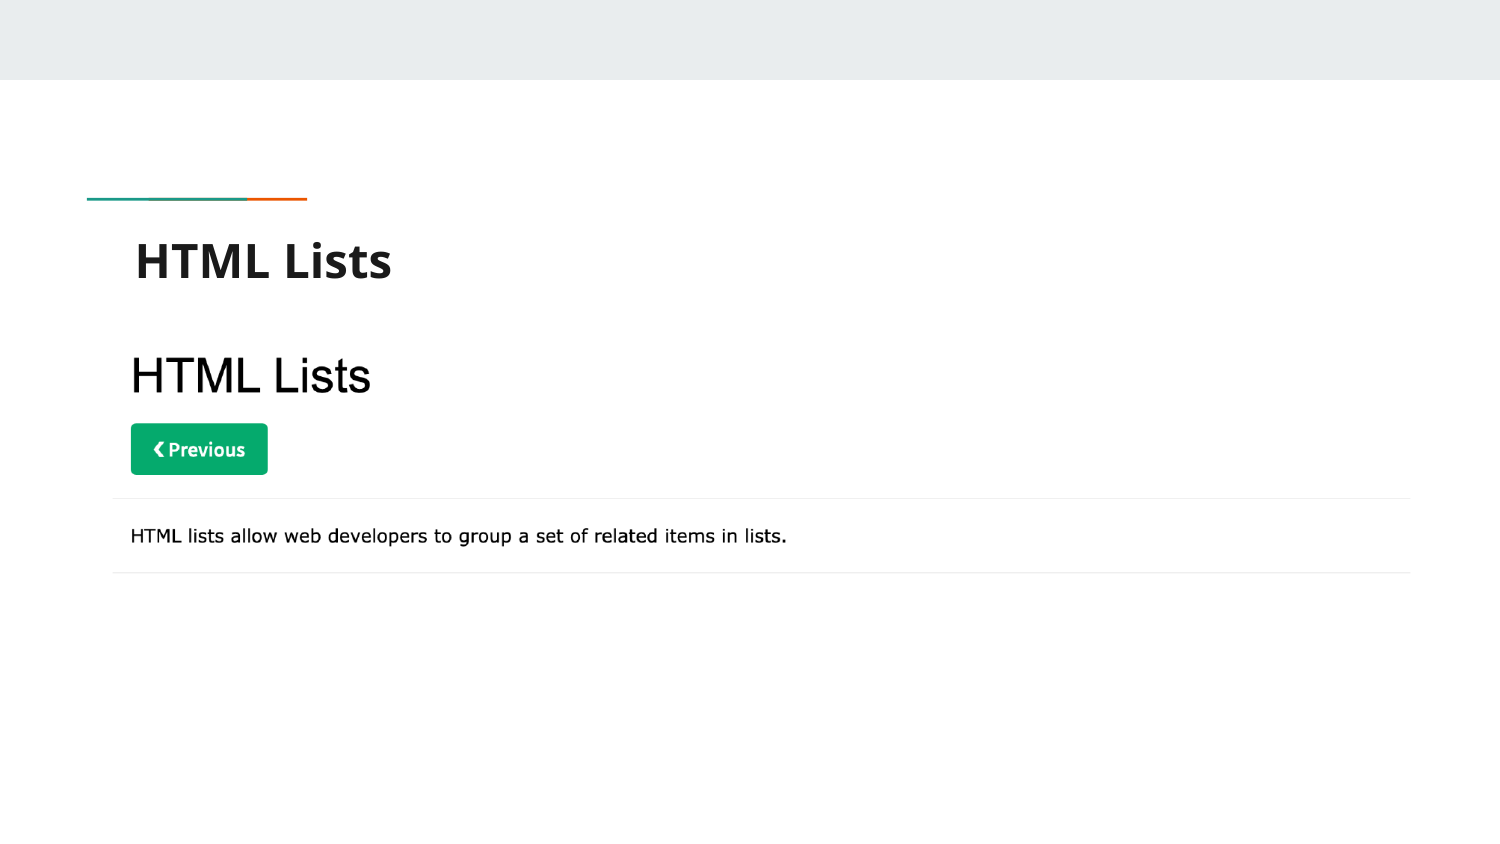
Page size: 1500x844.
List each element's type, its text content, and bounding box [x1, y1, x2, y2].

picture [112, 328, 1411, 596]
title HTML Lists [119, 216, 1381, 305]
